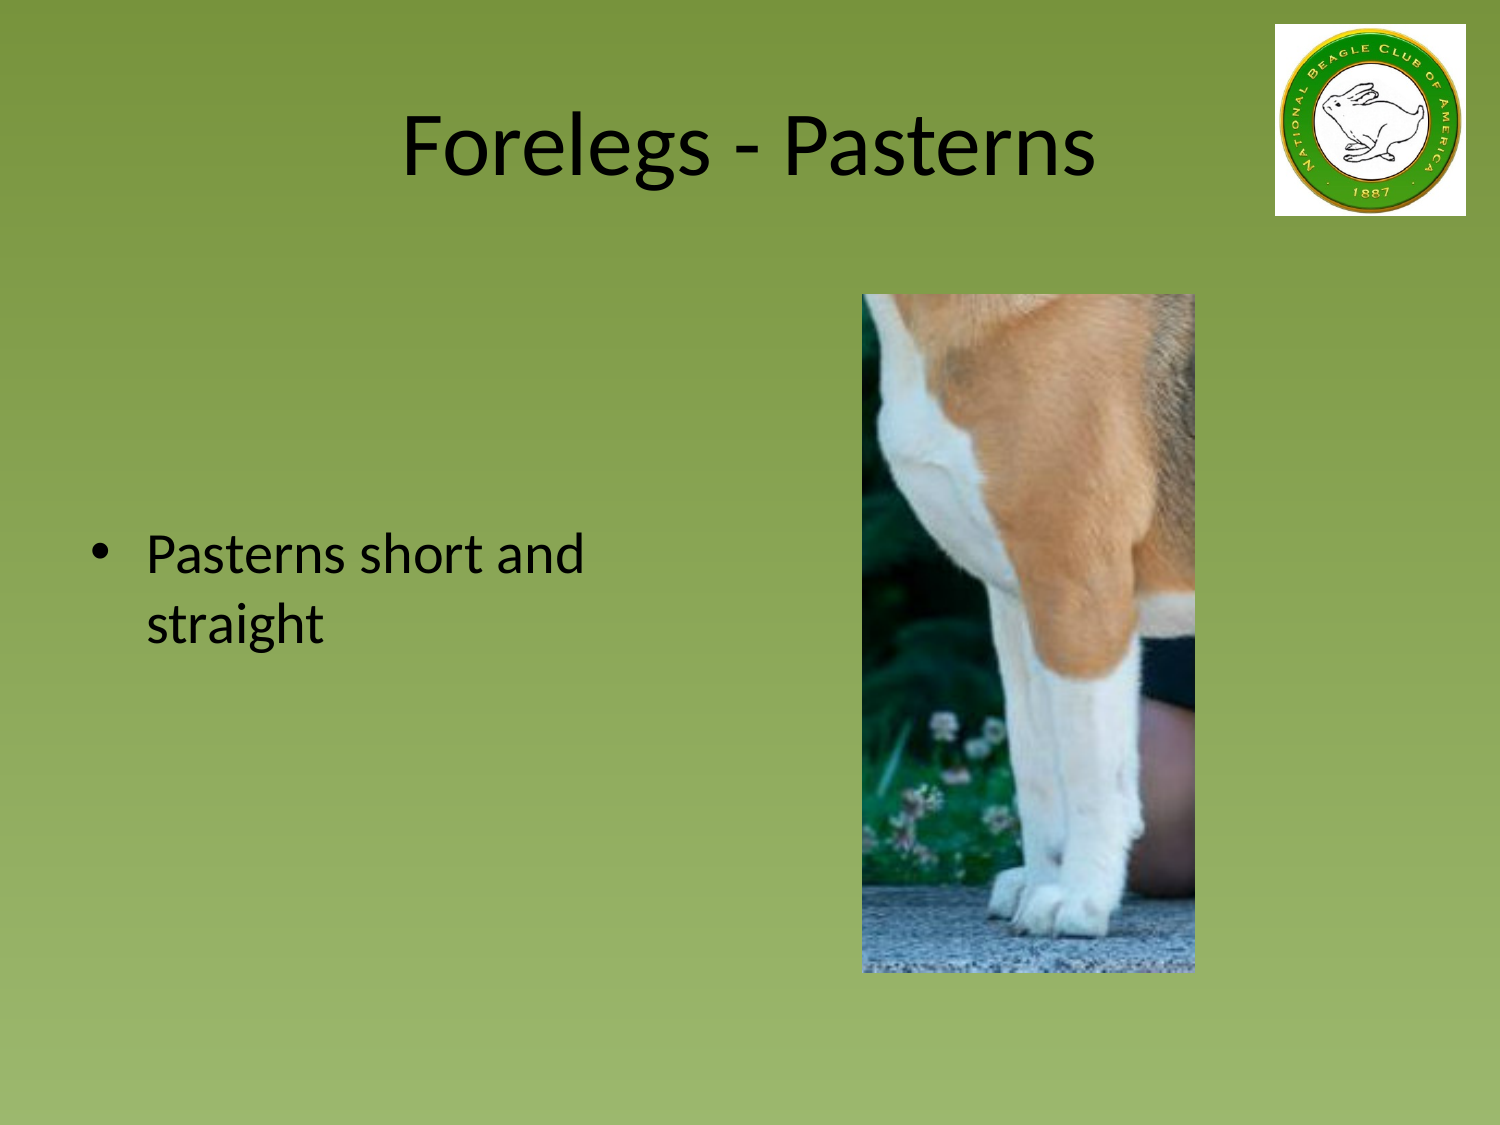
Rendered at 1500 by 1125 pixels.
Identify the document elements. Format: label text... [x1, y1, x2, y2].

picture [1274, 24, 1466, 216]
list Pasterns short and straight [75, 262, 738, 1005]
title Forelegs - Pasterns [75, 45, 1425, 233]
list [862, 294, 1196, 973]
